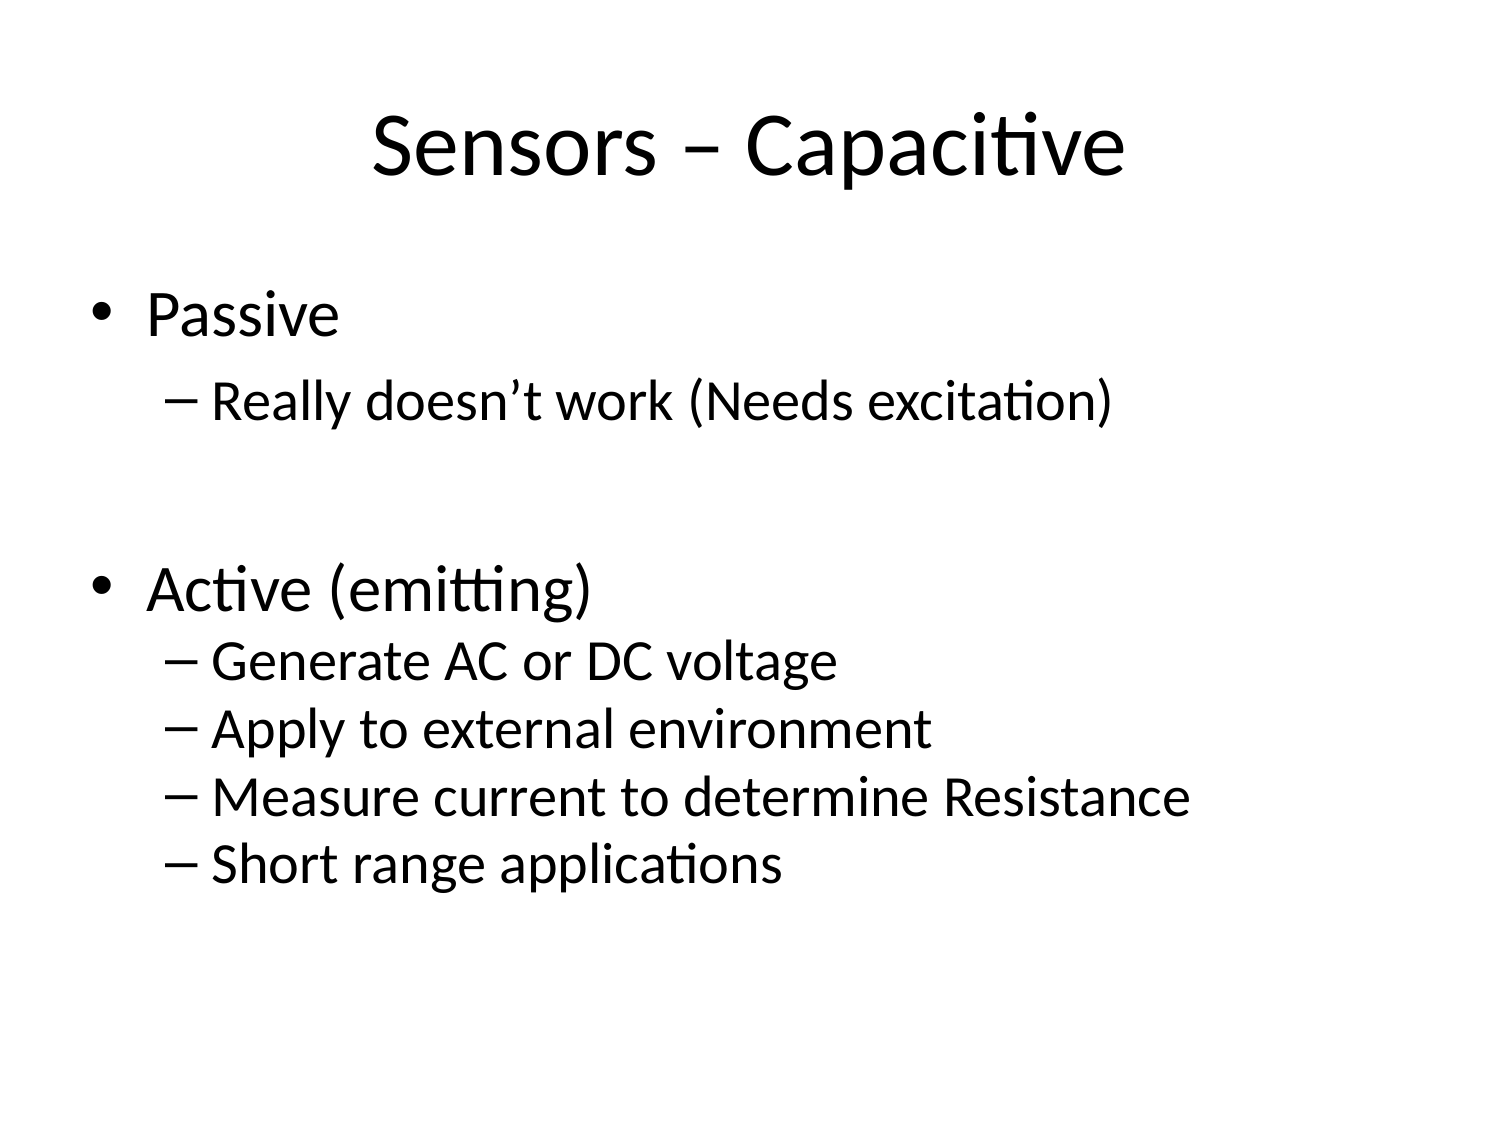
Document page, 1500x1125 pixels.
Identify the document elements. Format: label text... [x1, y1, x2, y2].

title Sensors – Capacitive [75, 45, 1425, 233]
list Passive Really doesn’t work (Needs excitation) Active (emitting) Generate AC or DC voltage Apply to external environment Measure current to determine Resistance Short range applications [75, 262, 1425, 1005]
